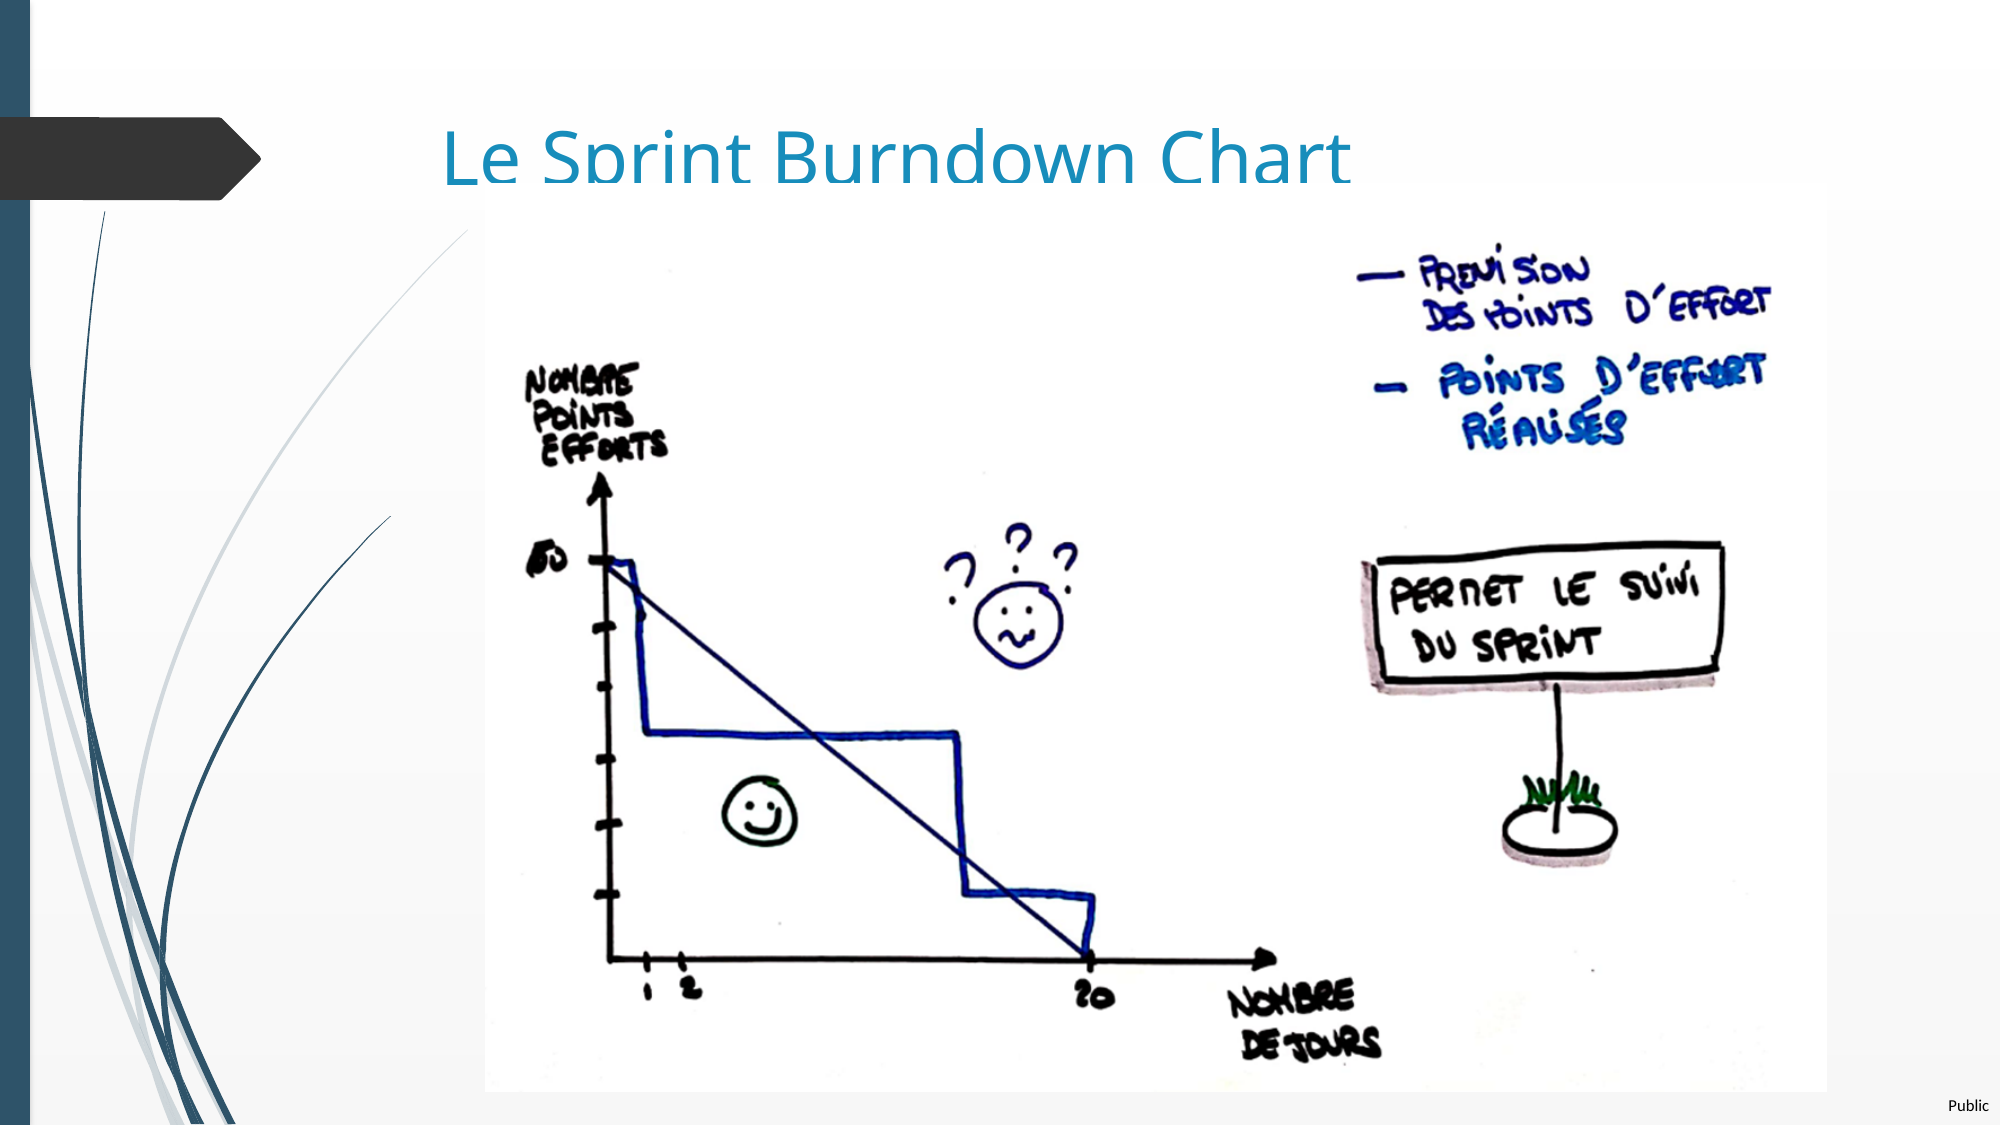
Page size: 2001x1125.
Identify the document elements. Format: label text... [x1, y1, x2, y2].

title Le Sprint Burndown Chart [425, 102, 1888, 313]
picture [485, 183, 1828, 1093]
